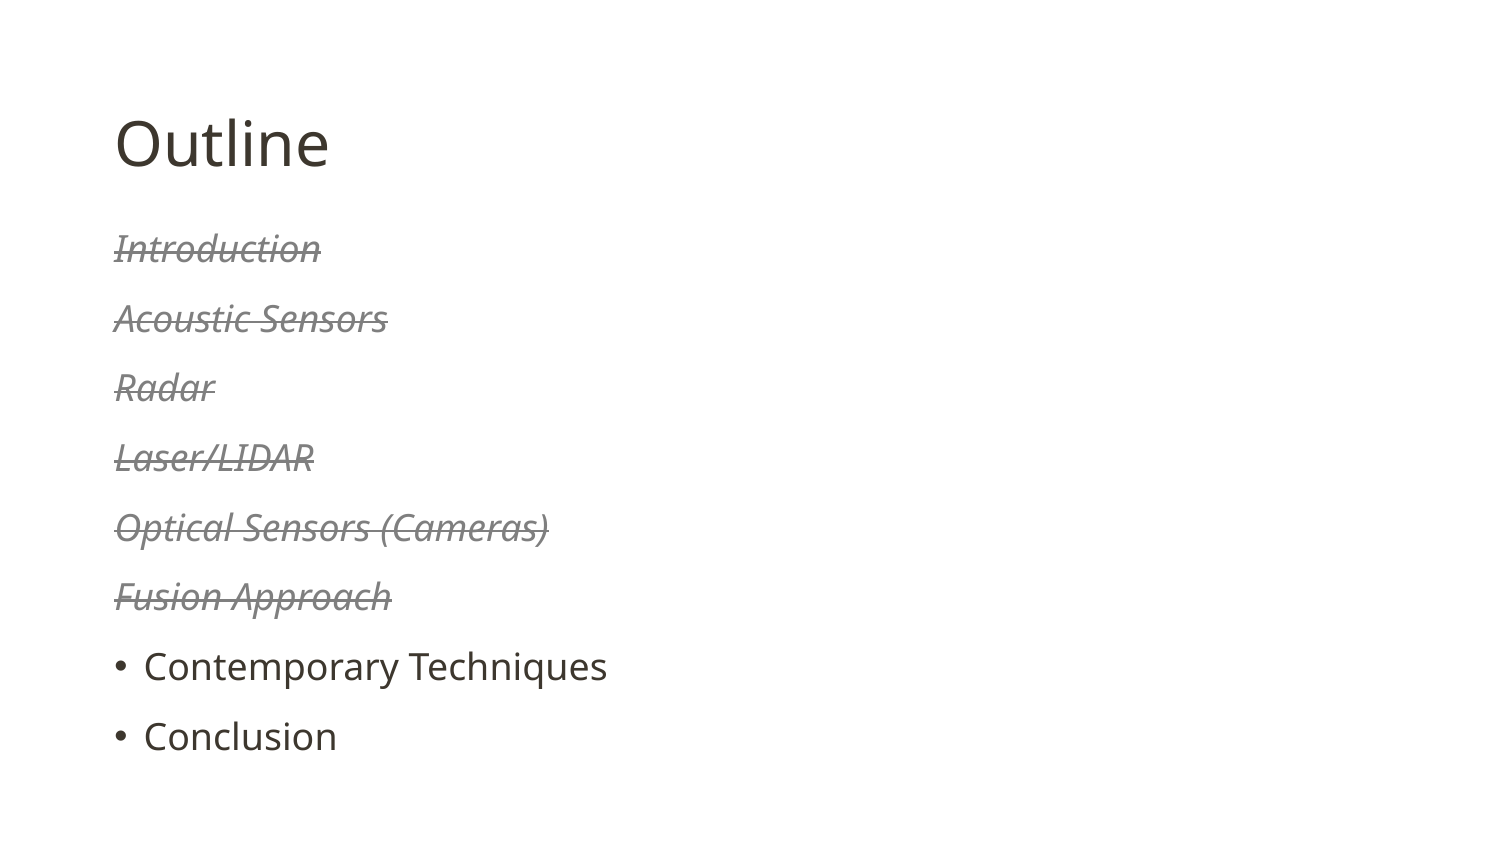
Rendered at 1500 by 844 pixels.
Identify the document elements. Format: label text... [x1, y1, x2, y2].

title Outline [103, 44, 1397, 186]
list Introduction Acoustic Sensors Radar Laser/LIDAR Optical Sensors (Cameras) Fusion Approach Contemporary Techniques Conclusion [103, 224, 1397, 760]
